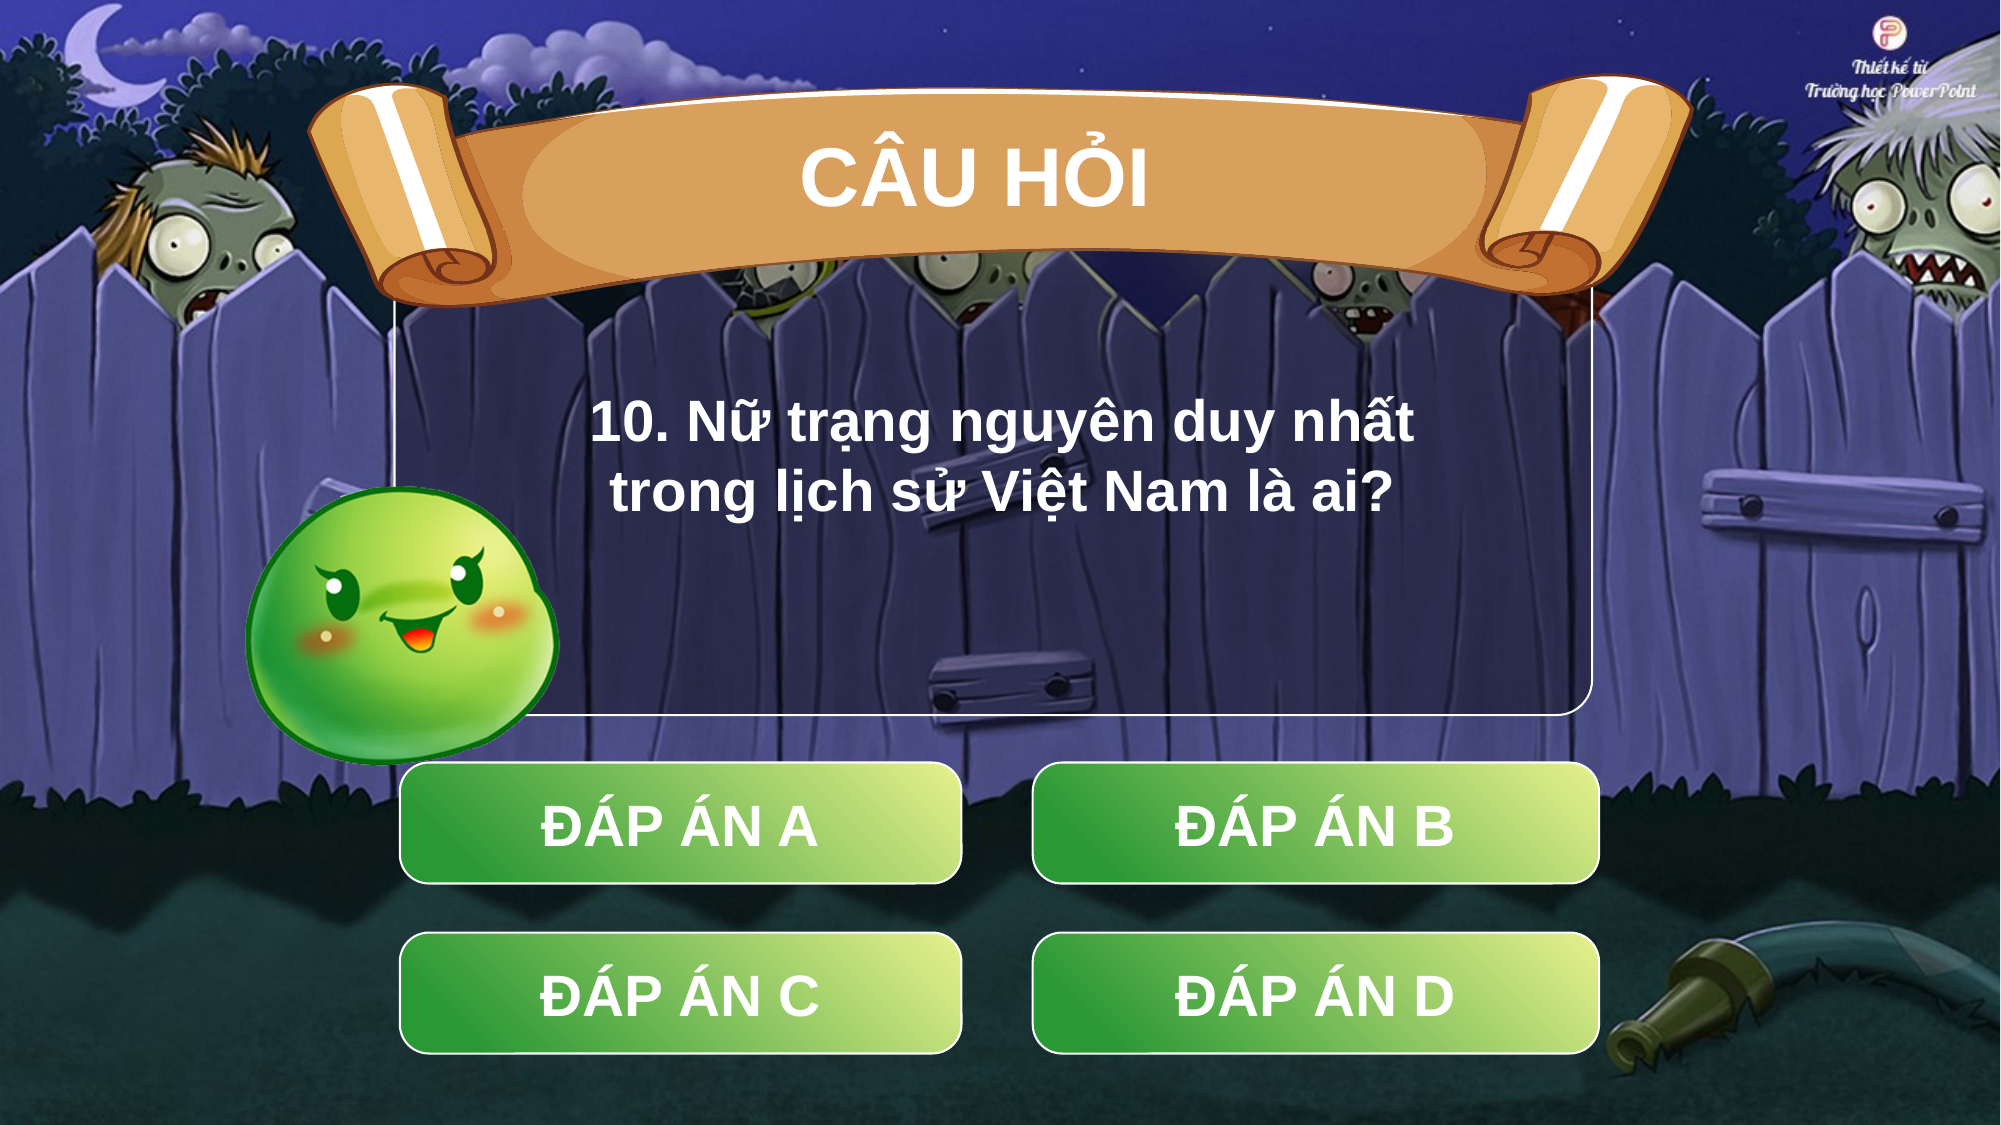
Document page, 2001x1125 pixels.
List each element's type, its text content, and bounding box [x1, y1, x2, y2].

text_box [393, 309, 1594, 717]
text_box ĐÁP ÁN D [1031, 931, 1601, 1055]
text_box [307, 69, 1694, 309]
text_box ĐÁP ÁN B [1031, 761, 1601, 885]
text_box 10. Nữ trạng nguyên duy nhất trong lịch sử Việt Nam là ai? [502, 375, 1503, 601]
picture [0, 0, 2001, 1125]
text_box ĐÁP ÁN A [398, 761, 963, 885]
text_box ĐÁP ÁN C [398, 931, 963, 1055]
